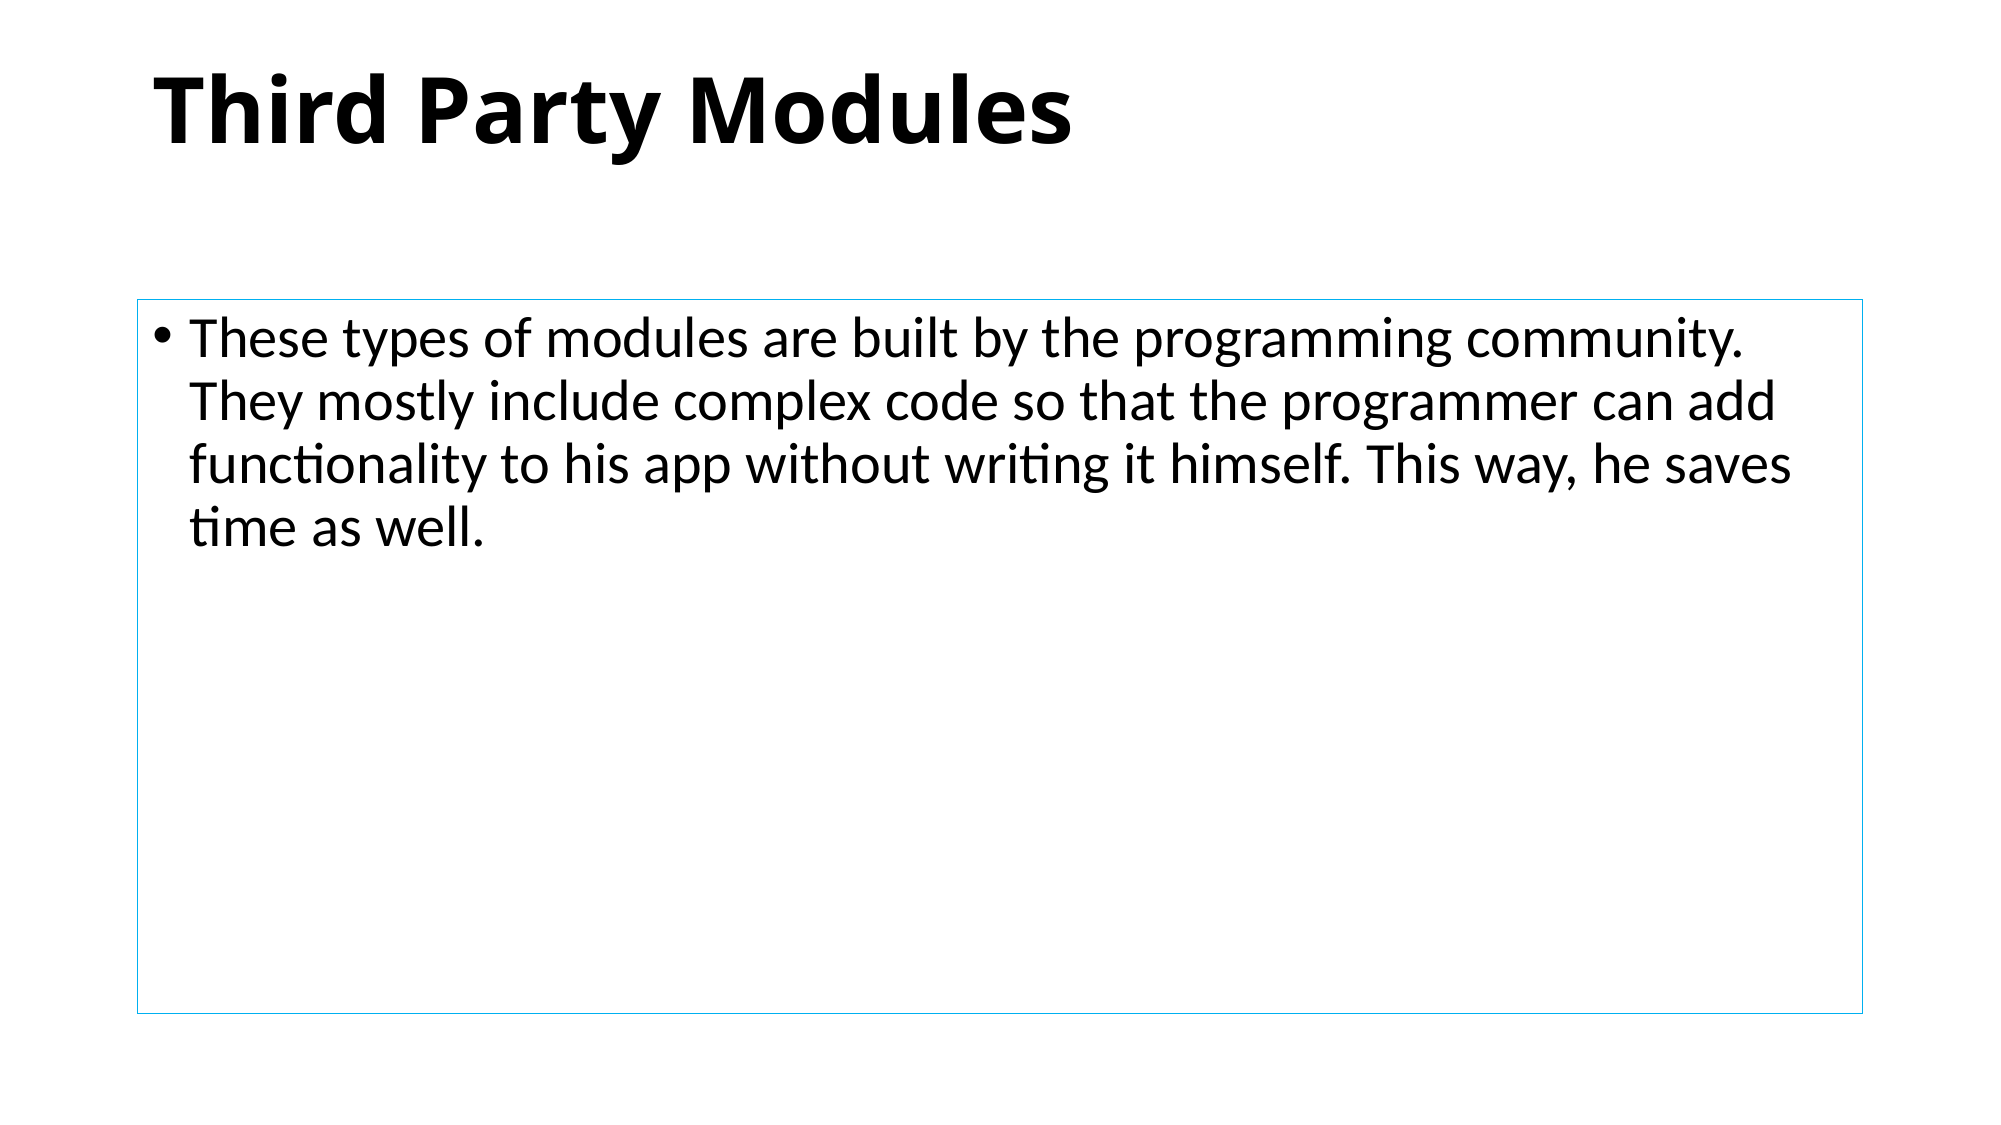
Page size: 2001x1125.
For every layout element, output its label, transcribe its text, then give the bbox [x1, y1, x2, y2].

title Third Party Modules [137, 59, 1863, 278]
list These types of modules are built by the programming community. They mostly include complex code so that the programmer can add functionality to his app without writing it himself. This way, he saves time as well. [137, 299, 1863, 1014]
